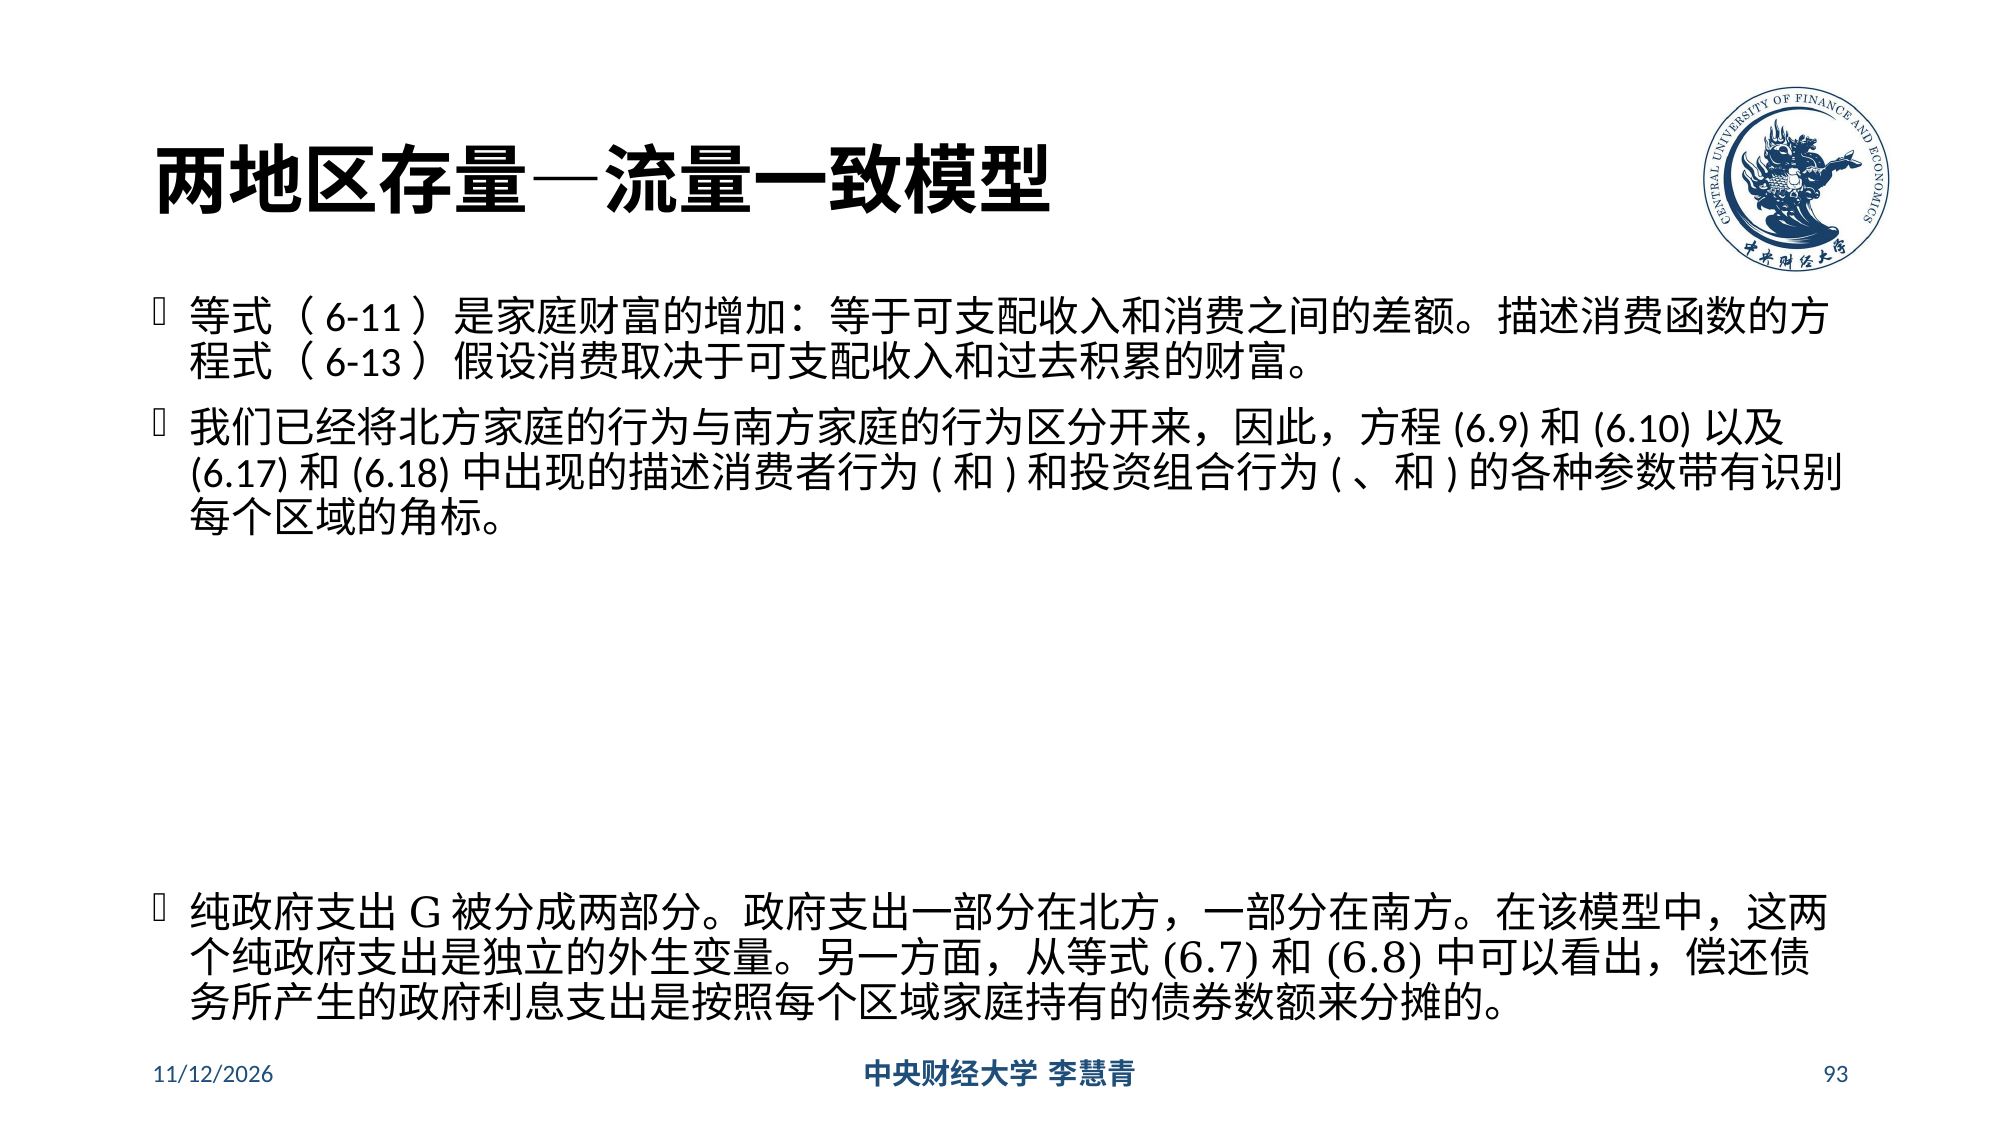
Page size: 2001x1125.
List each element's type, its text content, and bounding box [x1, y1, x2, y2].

title 两地区存量—流量一致模型 [138, 74, 1864, 293]
picture [1615, 52, 1980, 307]
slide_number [137, 1042, 588, 1103]
slide_number 93 [1413, 1042, 1864, 1103]
footer 中央财经大学 李慧青 [662, 1042, 1338, 1103]
